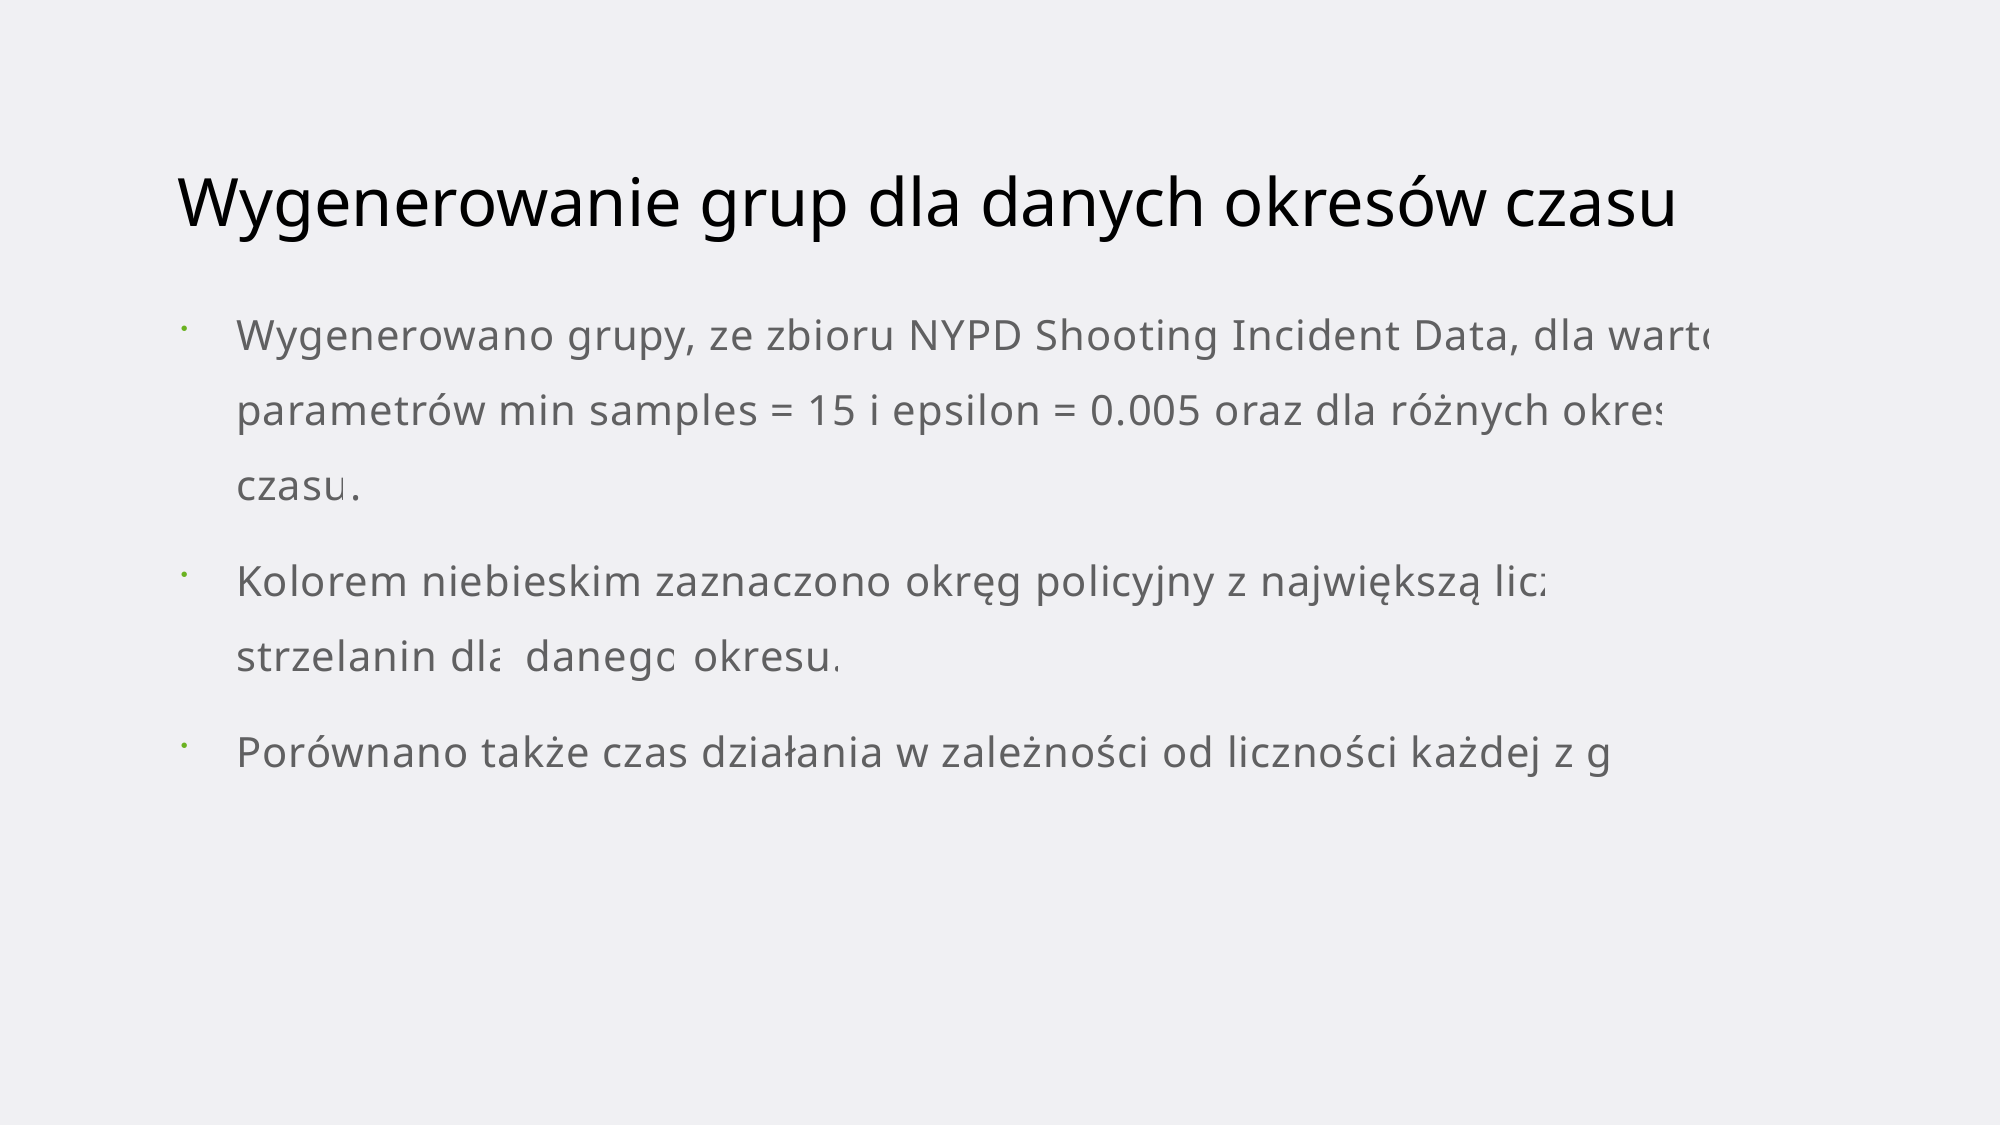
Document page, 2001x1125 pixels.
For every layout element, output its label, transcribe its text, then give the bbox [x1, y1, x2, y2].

title Wygenerowanie grup dla danych okresów czasu [162, 64, 1838, 248]
list Wygenerowano grupy, ze zbioru NYPD Shooting Incident Data, dla wartości parametrów min samples = 15 i epsilon = 0.005 oraz dla różnych okresów czasu. Kolorem niebieskim zaznaczono okręg policyjny z największą liczbą strzelanin dla danego okresu. Porównano także czas działania w zależności od liczności każdej z grup [162, 276, 1838, 940]
